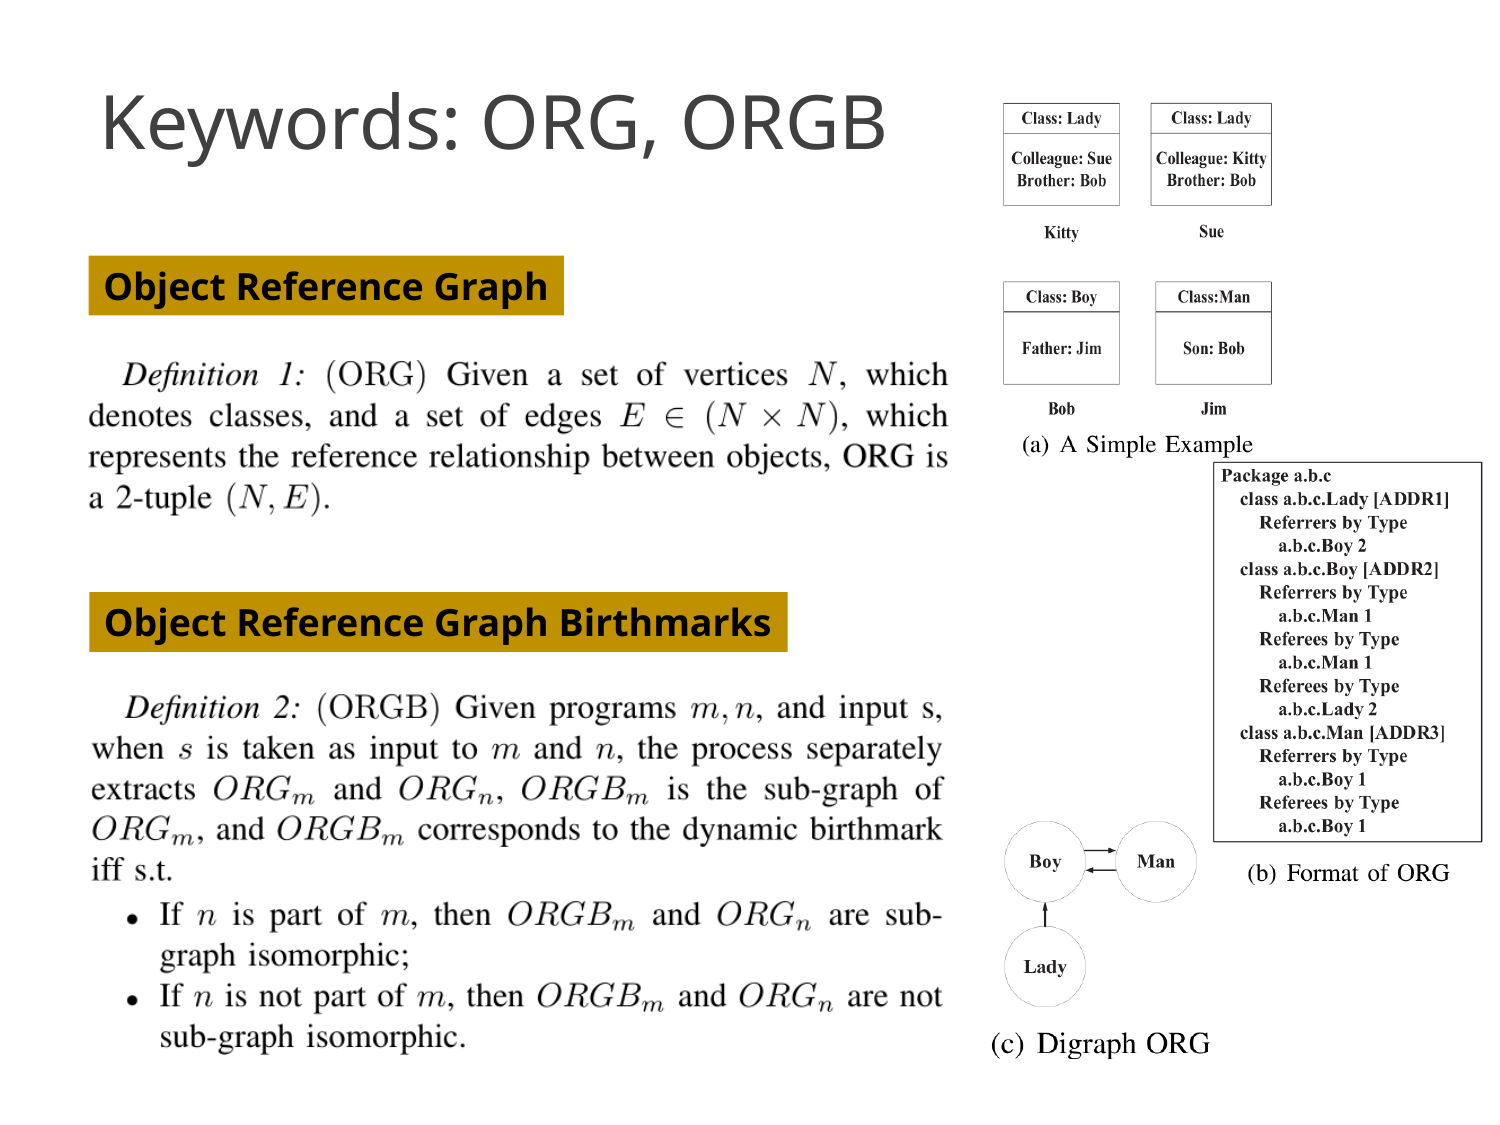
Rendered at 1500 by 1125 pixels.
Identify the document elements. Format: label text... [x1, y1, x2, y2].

text_box Keywords: ORG, ORGB [85, 67, 952, 173]
text_box Object Reference Graph [88, 255, 564, 316]
text_box Object Reference Graph Birthmarks [89, 592, 788, 652]
picture [85, 360, 953, 519]
picture [991, 101, 1484, 1060]
picture [89, 692, 953, 1055]
